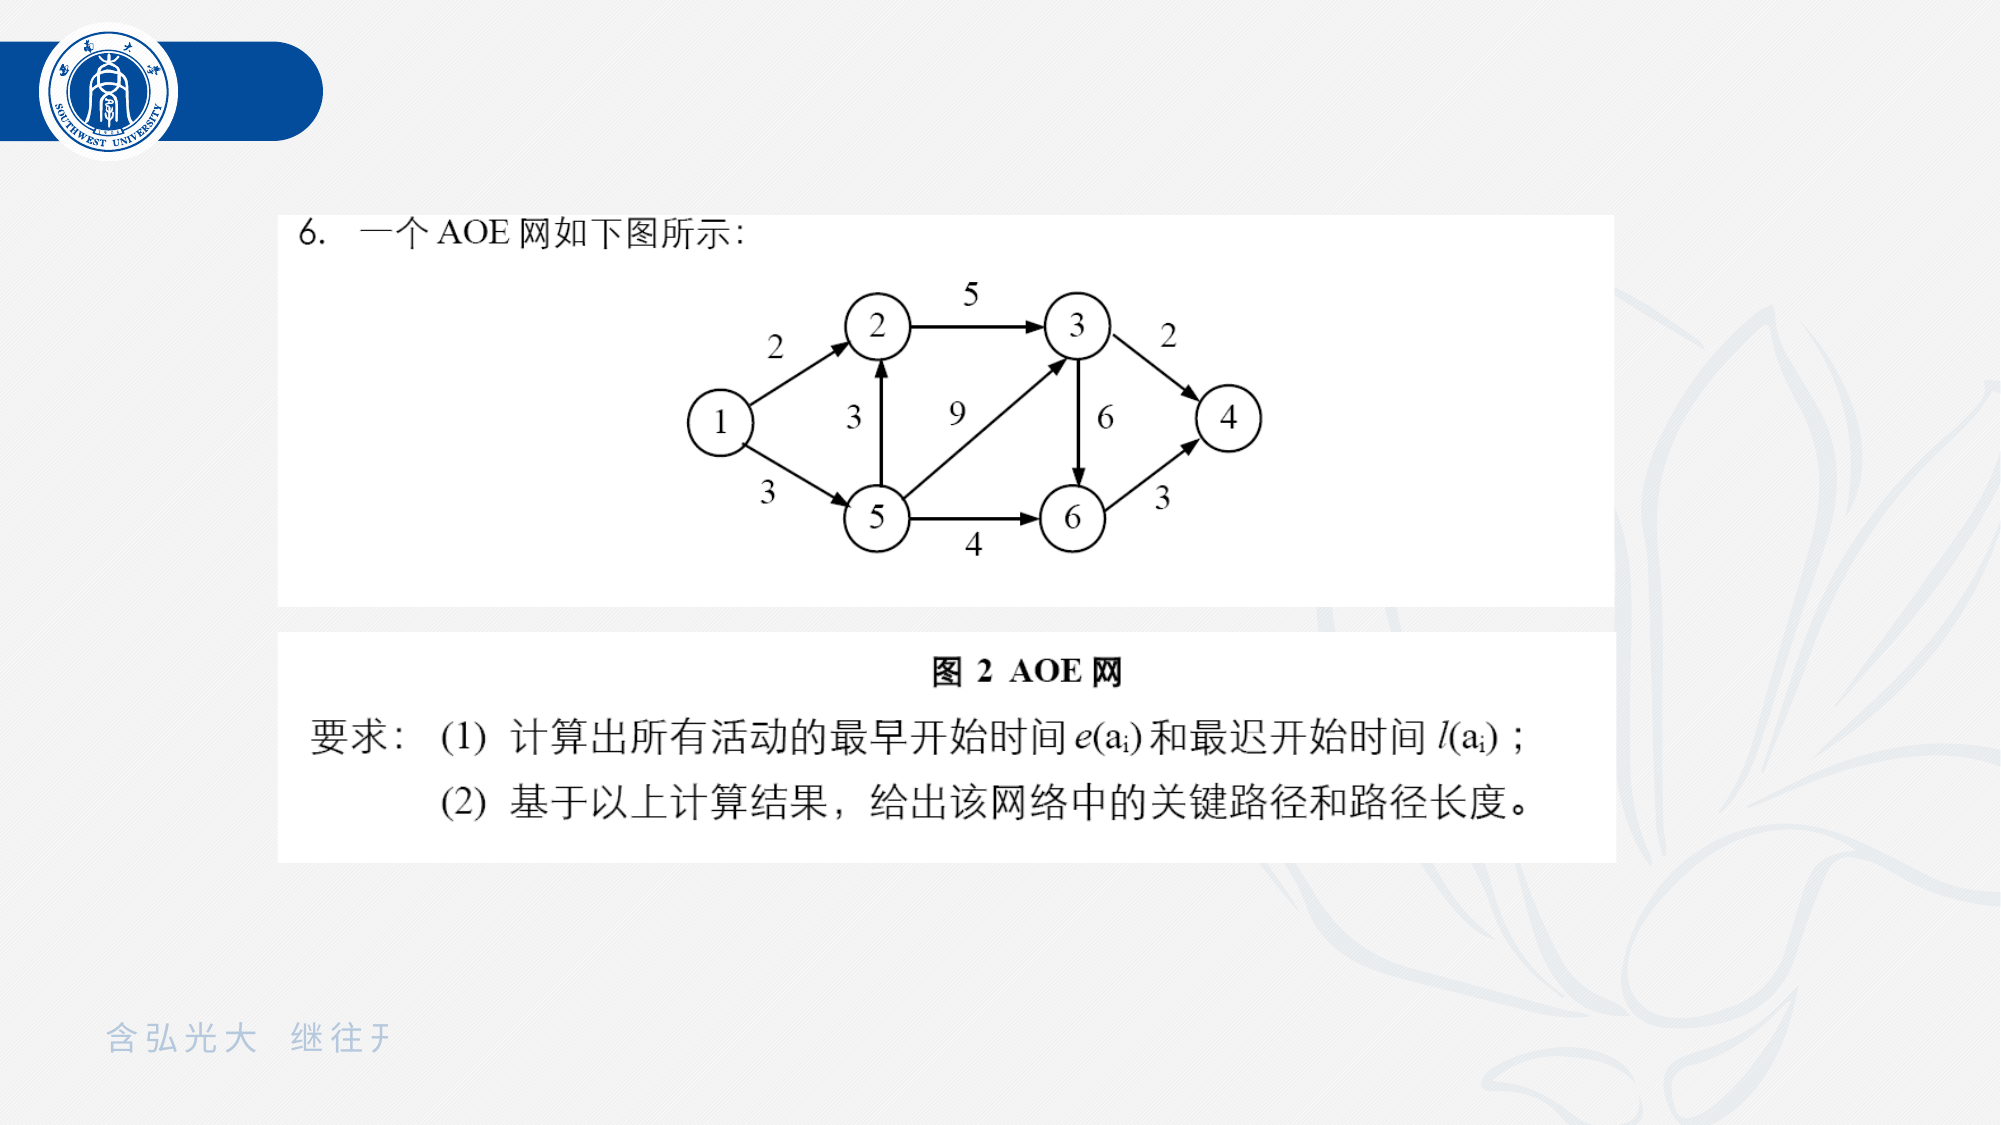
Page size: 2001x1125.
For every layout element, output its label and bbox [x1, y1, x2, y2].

picture [277, 632, 1617, 863]
picture [277, 214, 1615, 607]
